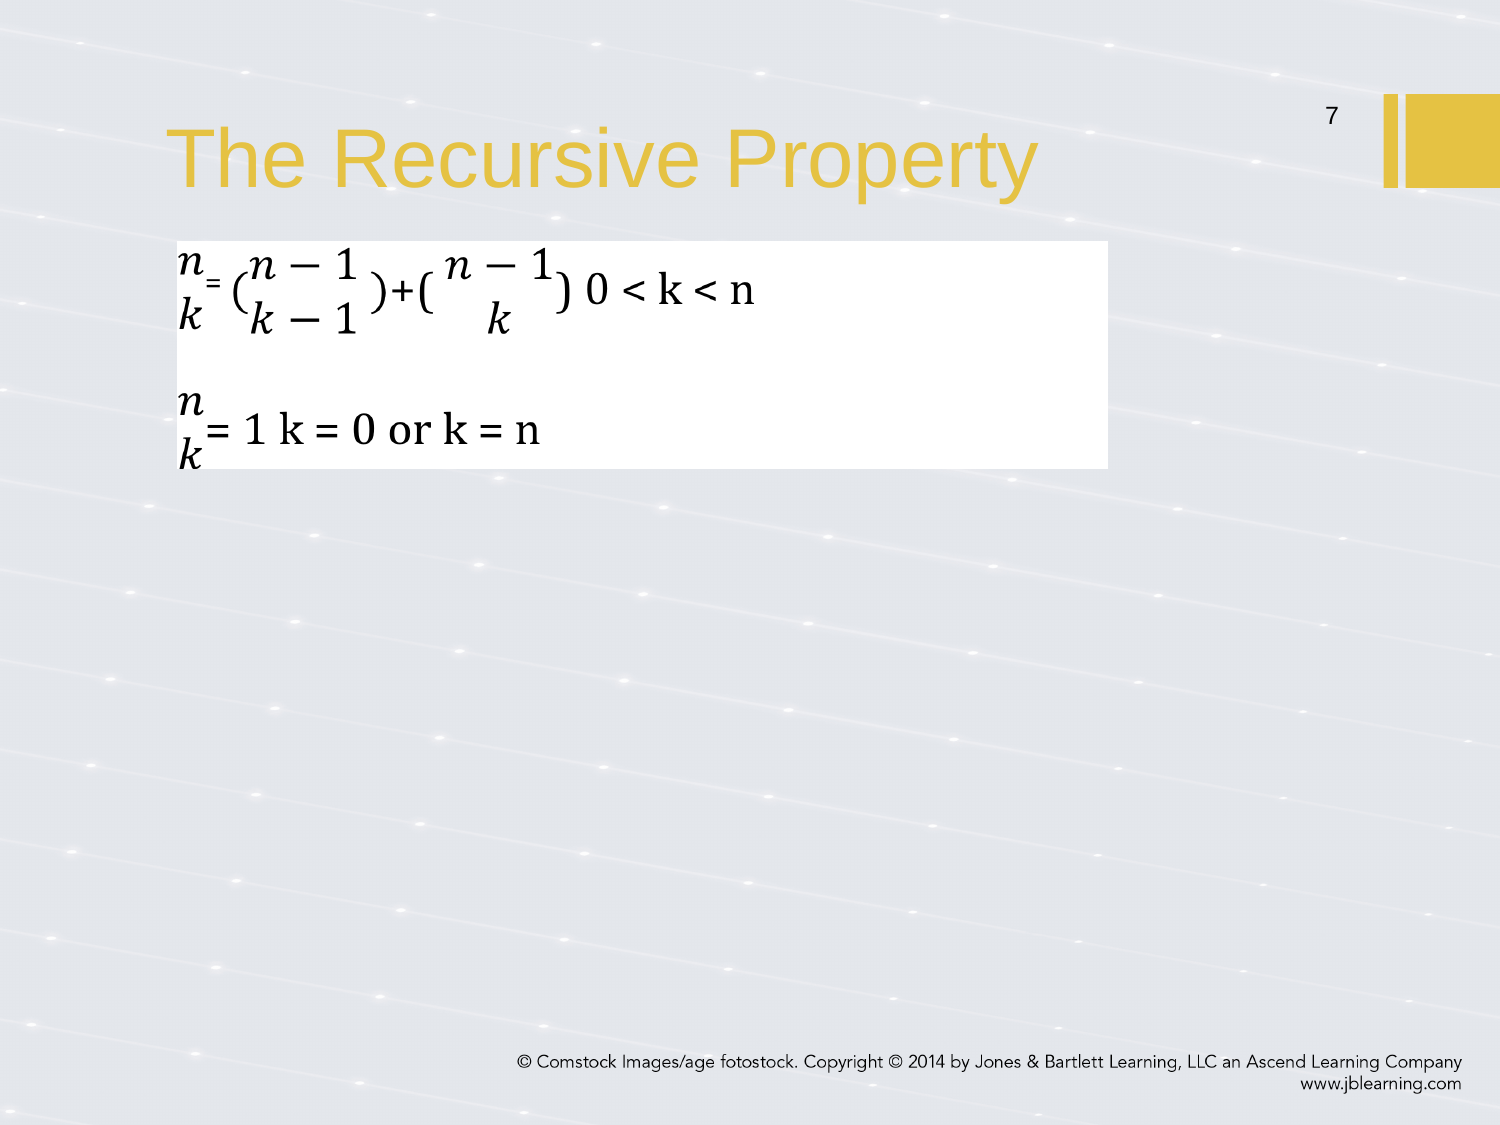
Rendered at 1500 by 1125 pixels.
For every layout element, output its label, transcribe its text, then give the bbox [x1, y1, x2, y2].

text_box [176, 240, 1108, 469]
picture [0, 0, 1500, 1125]
title The Recursive Property [150, 93, 1350, 212]
slide_number 7 [1199, 90, 1355, 140]
